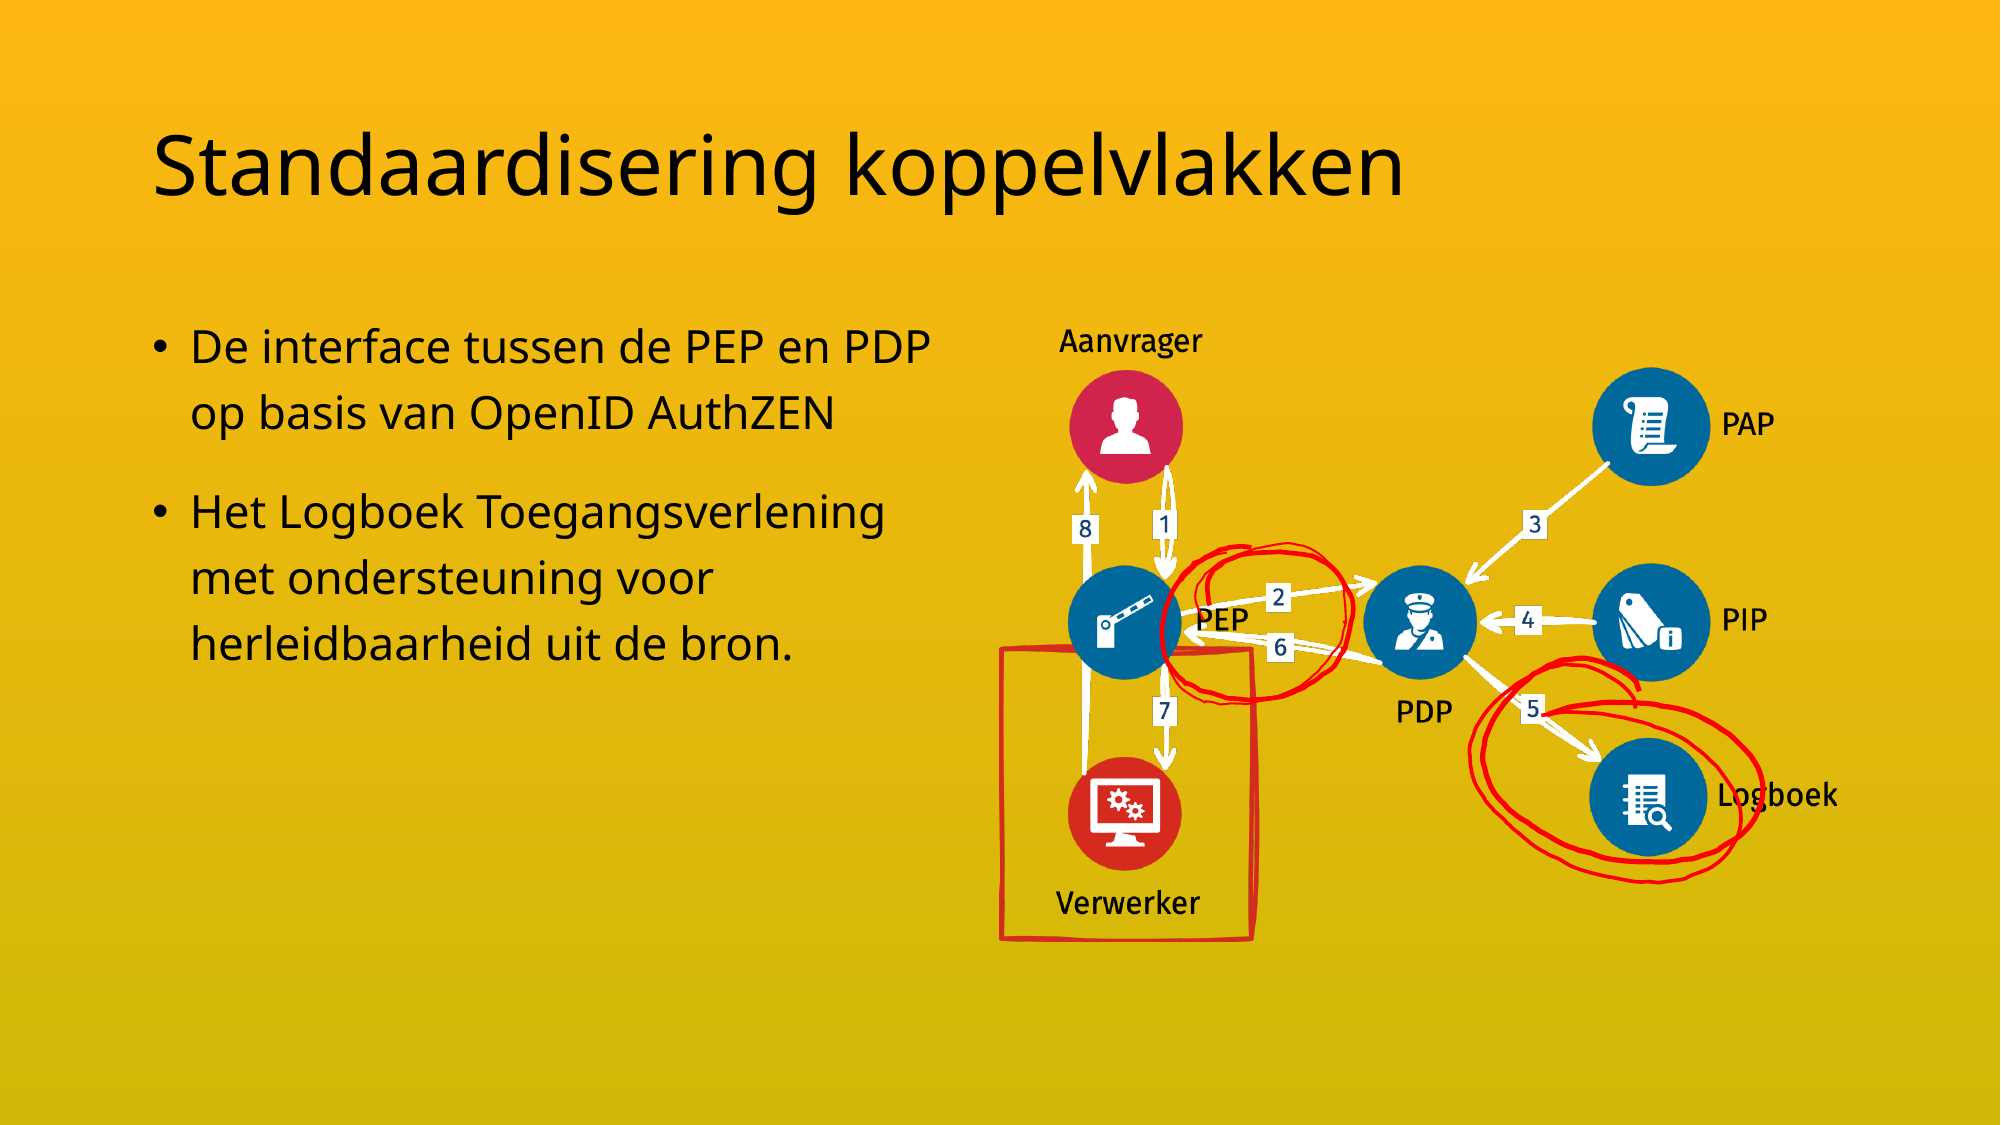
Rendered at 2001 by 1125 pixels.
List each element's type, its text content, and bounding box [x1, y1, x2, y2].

list De interface tussen de PEP en PDP op basis van OpenID AuthZEN Het Logboek Toegangsverlening met ondersteuning voor herleidbaarheid uit de bron. [137, 299, 988, 1014]
title Standaardisering koppelvlakken [137, 59, 1863, 278]
picture [999, 323, 1840, 943]
